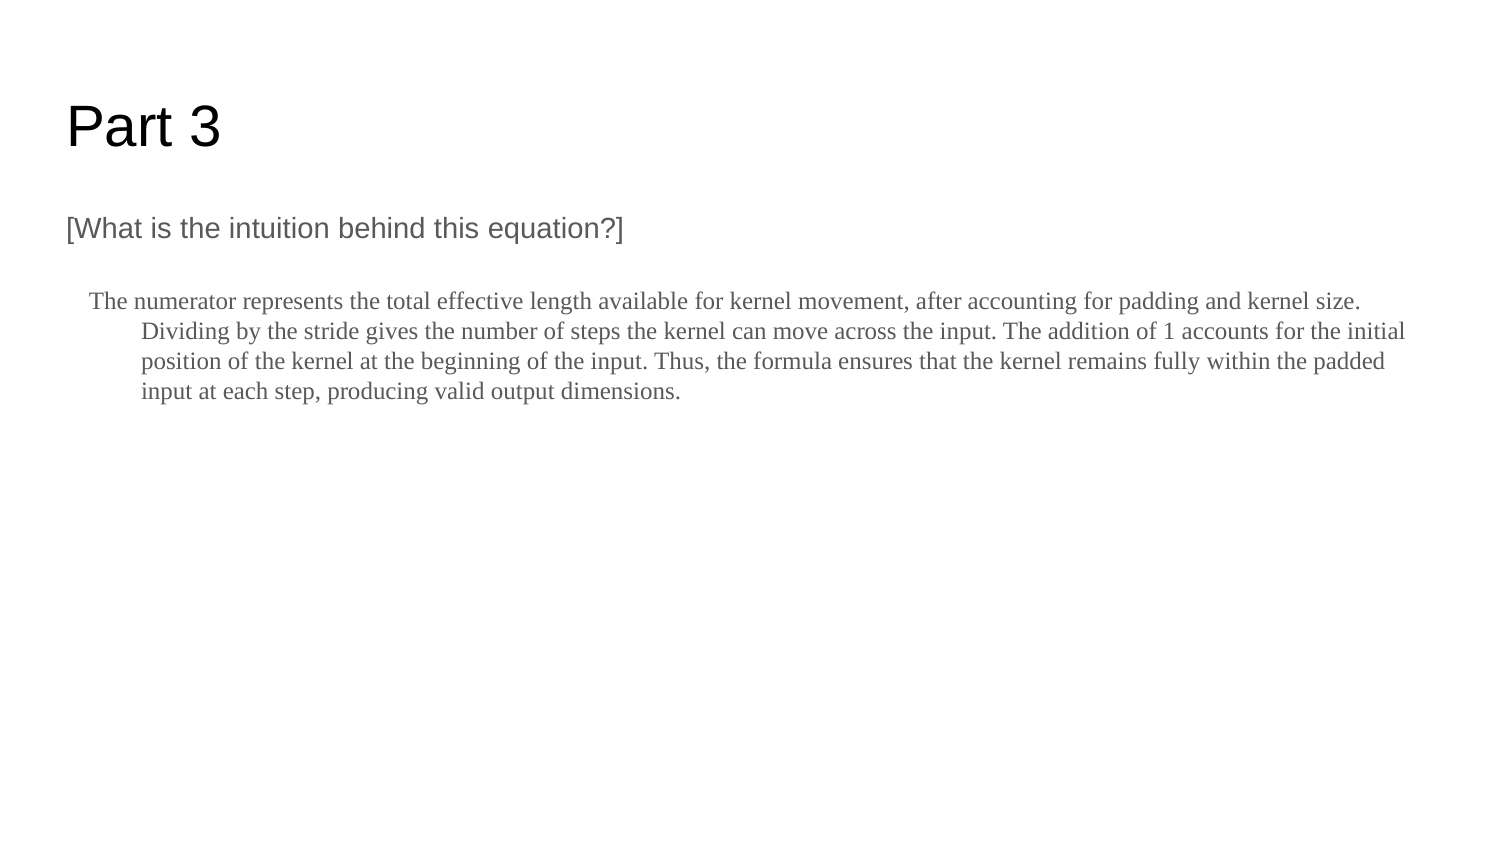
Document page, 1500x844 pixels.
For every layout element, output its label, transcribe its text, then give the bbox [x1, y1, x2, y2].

title Part 3 [51, 72, 1449, 167]
list [What is the intuition behind this equation?] The numerator represents the total effective length available for kernel movement, after accounting for padding and kernel size. Dividing by the stride gives the number of steps the kernel can move across the input. The addition of 1 accounts for the initial position of the kernel at the beginning of the input. Thus, the formula ensures that the kernel remains fully within the padded input at each step, producing valid output dimensions. [51, 189, 1424, 750]
